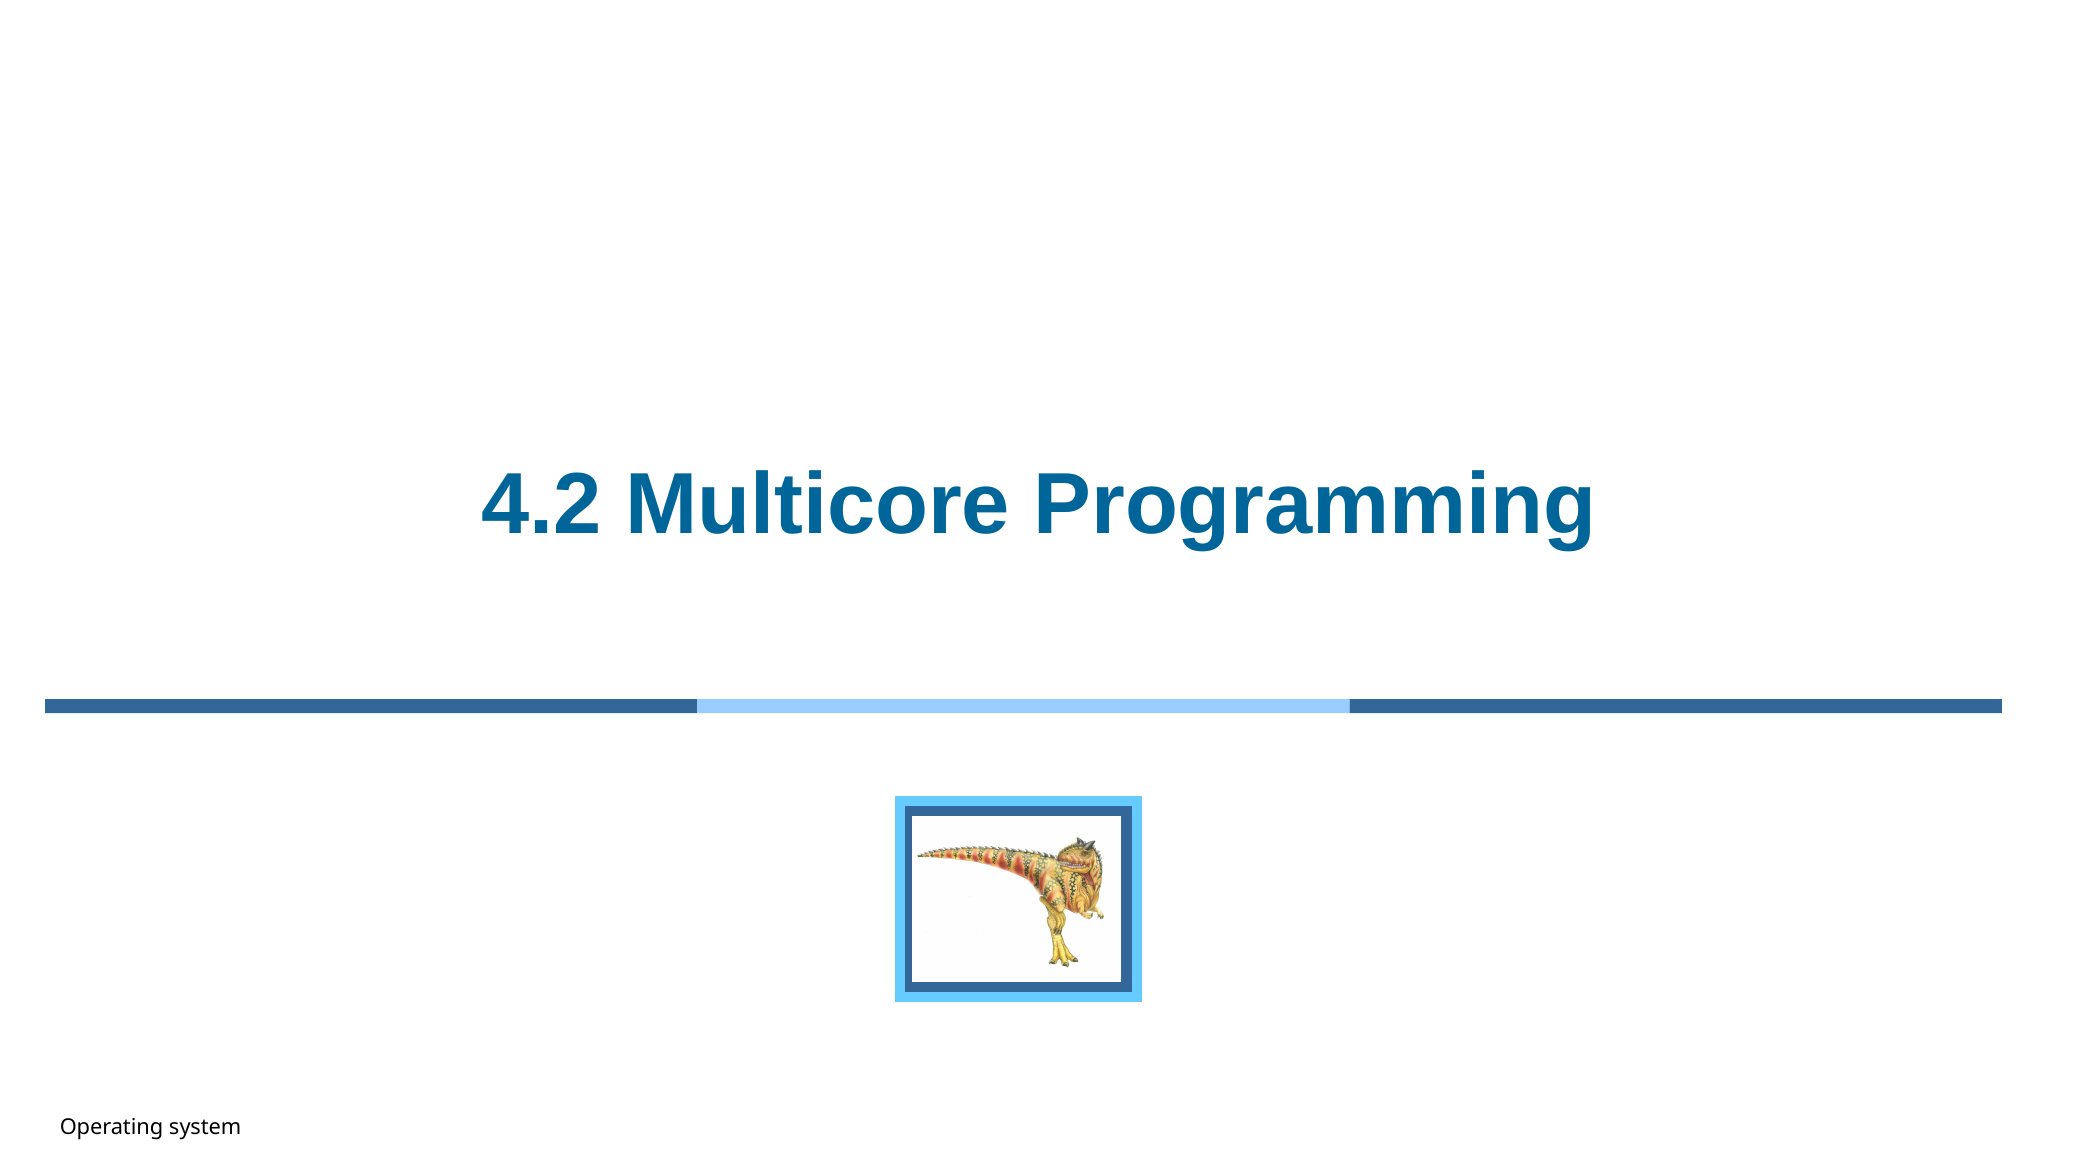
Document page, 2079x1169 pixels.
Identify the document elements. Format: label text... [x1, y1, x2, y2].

picture [912, 816, 1121, 982]
title 4.2 Multicore Programming [155, 197, 1923, 561]
